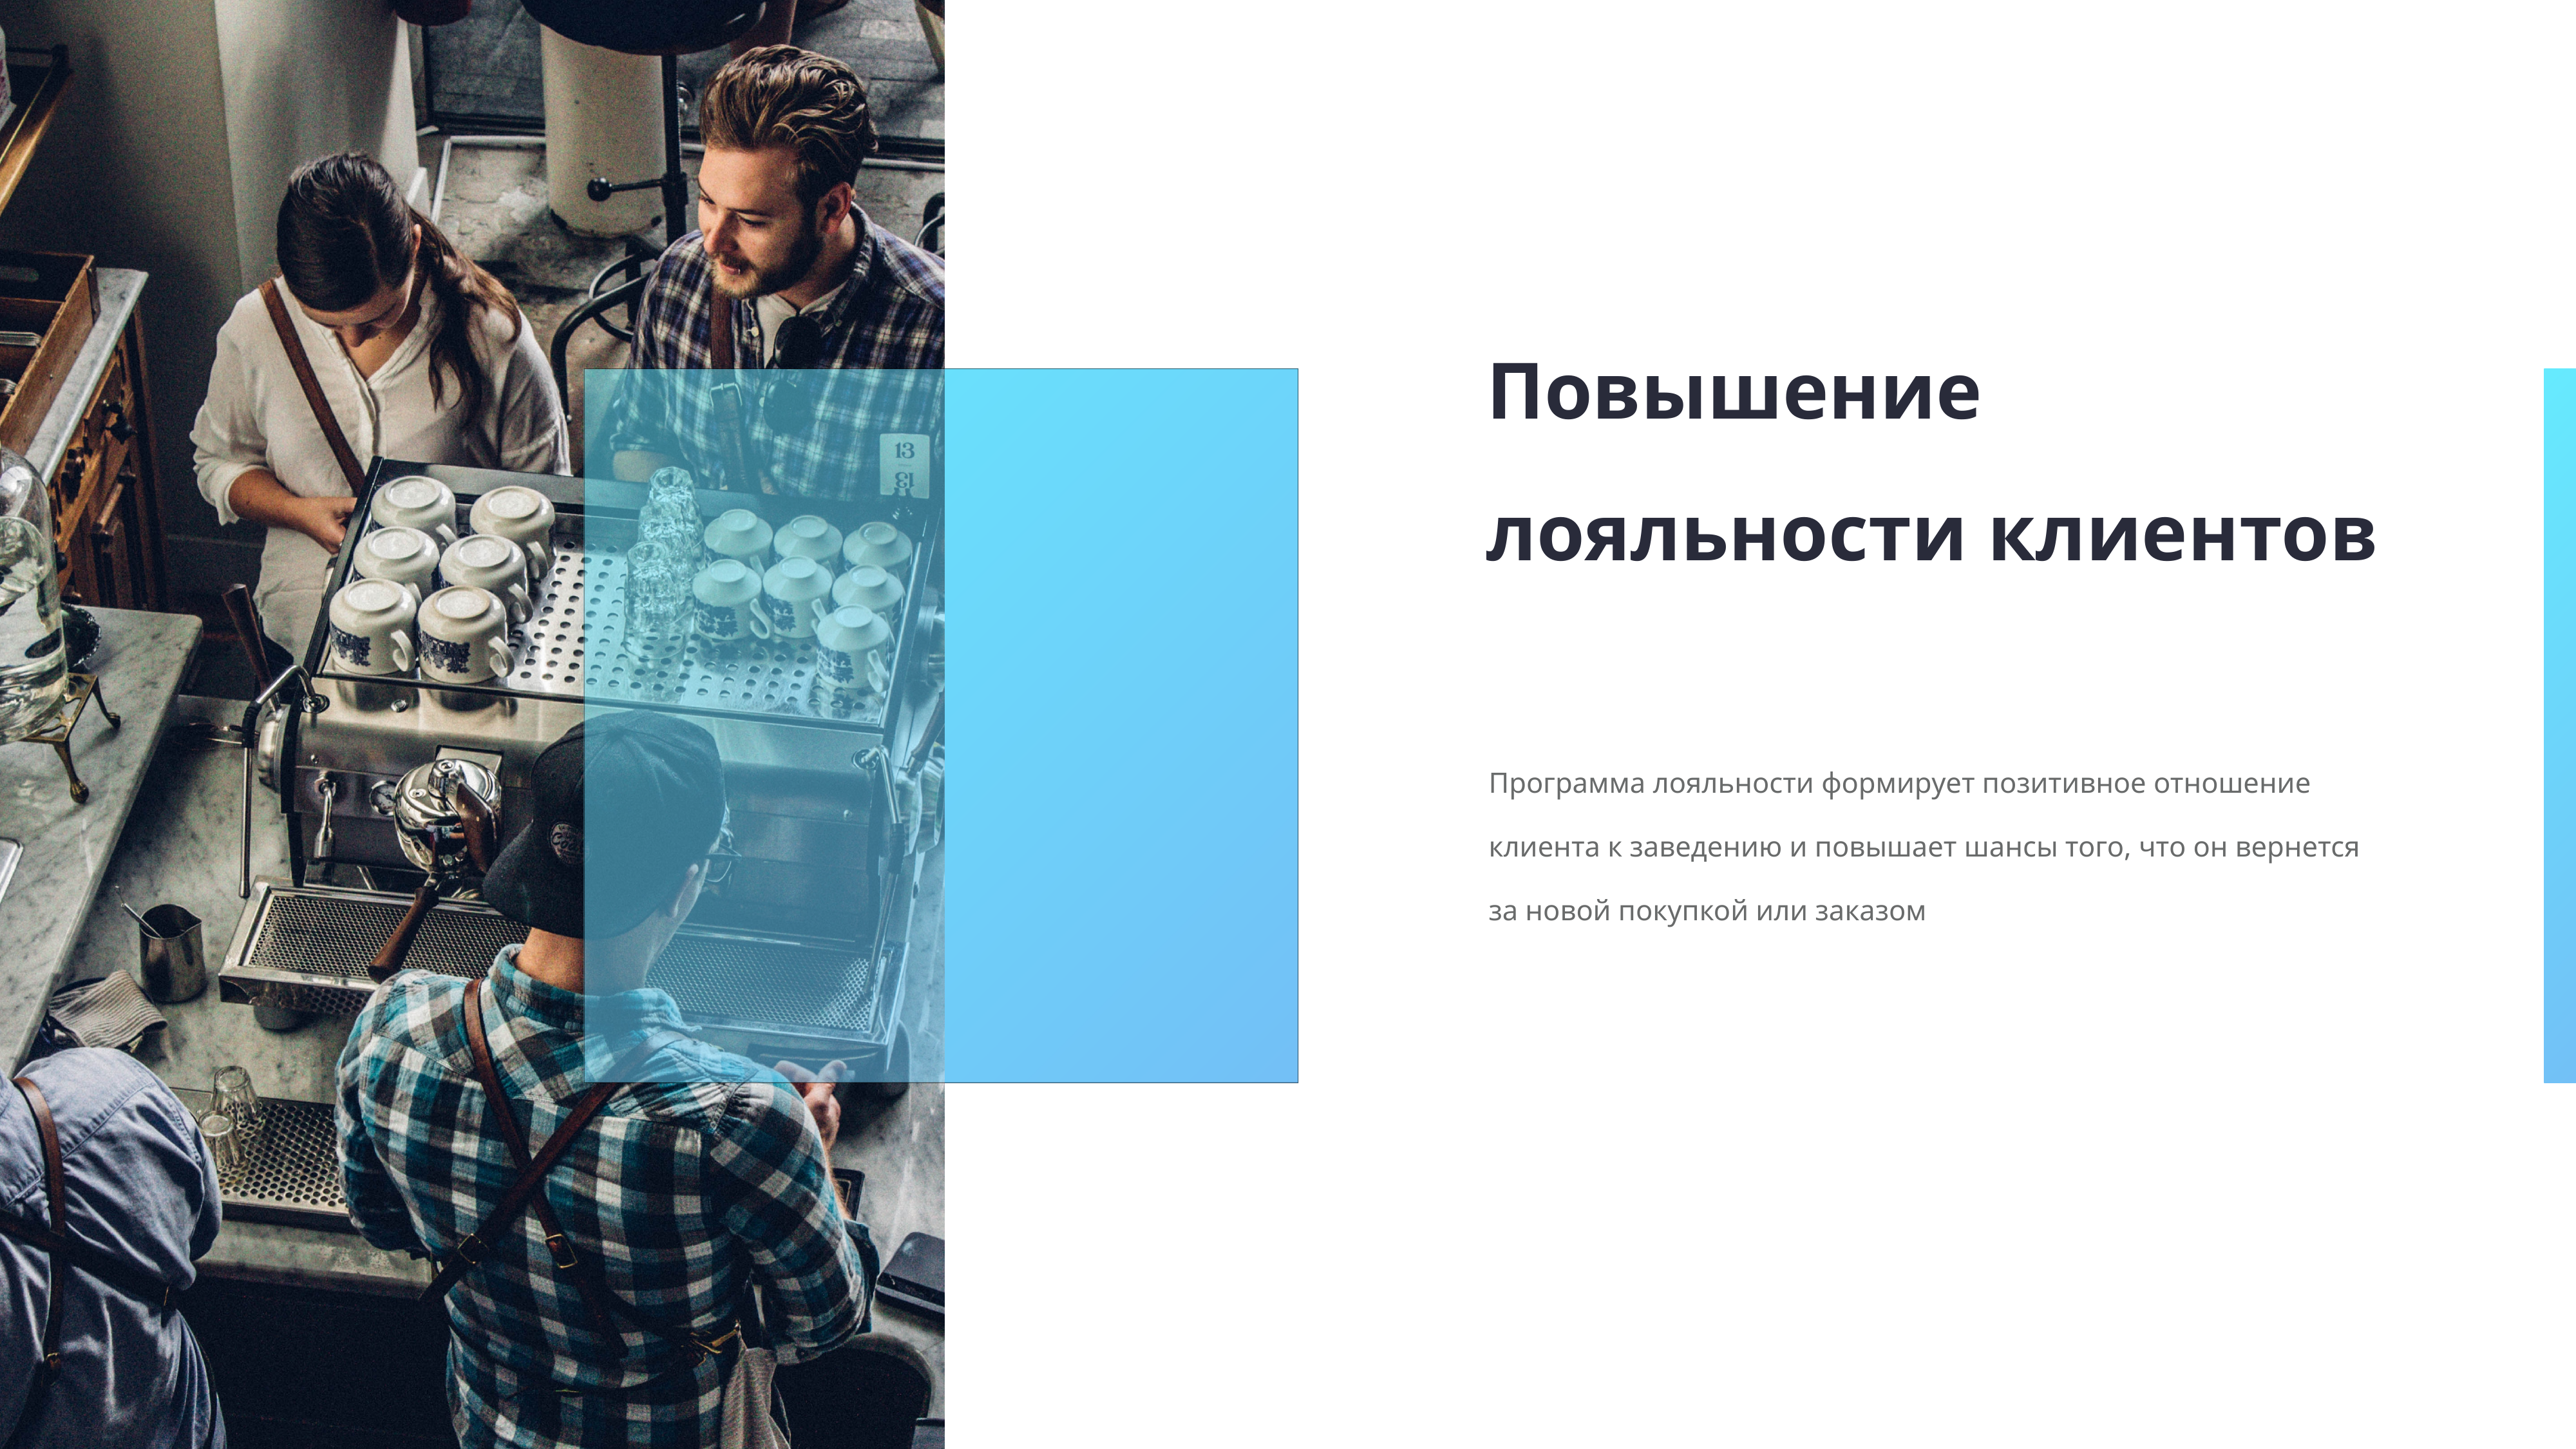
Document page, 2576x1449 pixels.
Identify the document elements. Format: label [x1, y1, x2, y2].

text_box [2544, 368, 2576, 1083]
text_box [1481, 317, 2477, 1222]
picture [0, 0, 945, 1449]
text_box [952, 368, 1299, 1083]
